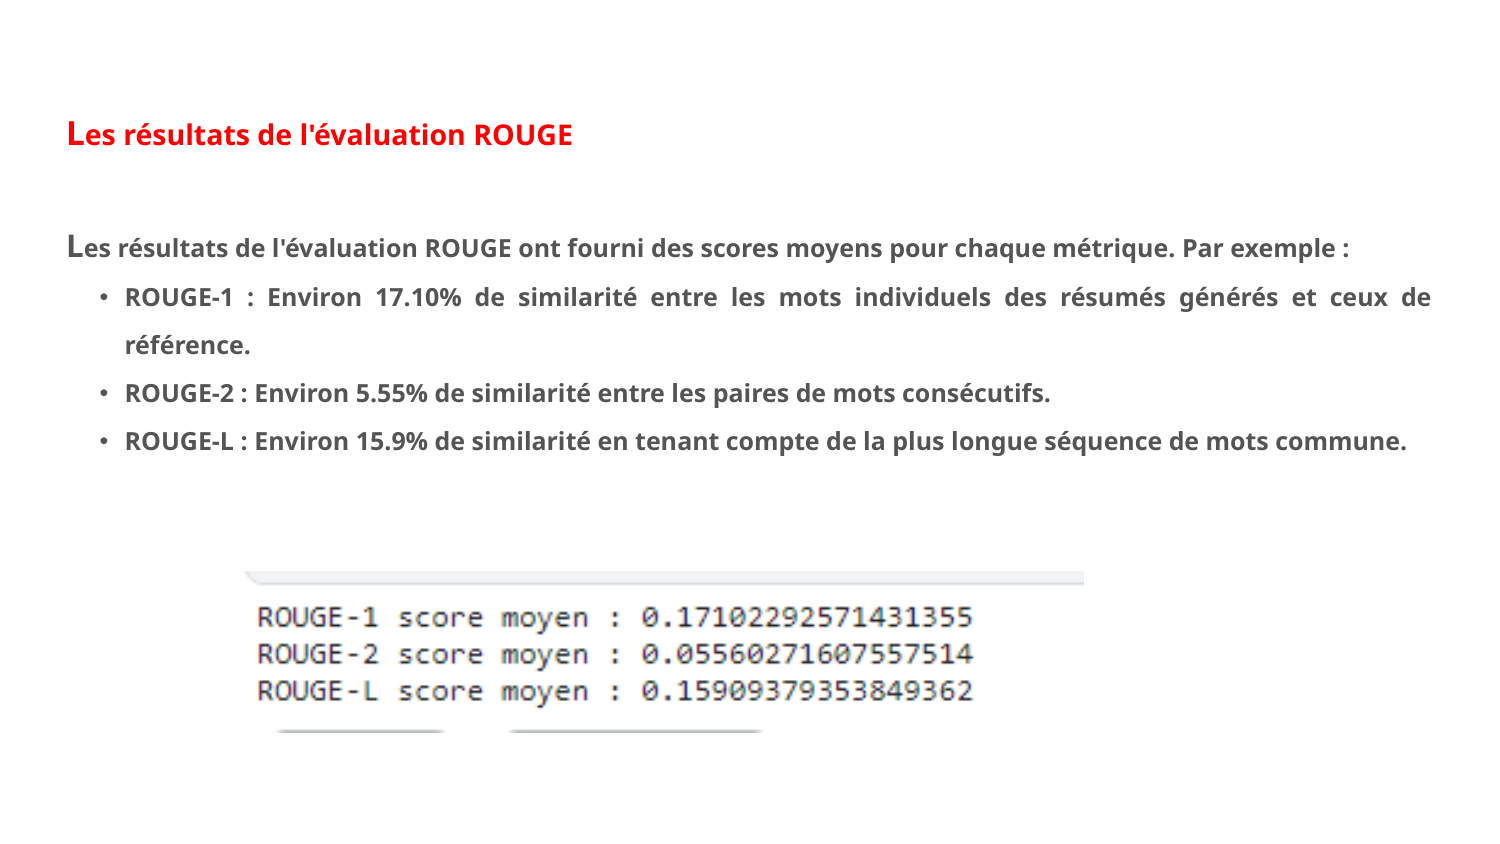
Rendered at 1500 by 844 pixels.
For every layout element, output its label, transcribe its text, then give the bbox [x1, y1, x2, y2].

title Les résultats de l'évaluation ROUGE [51, 72, 1449, 167]
list Les résultats de l'évaluation ROUGE ont fourni des scores moyens pour chaque métrique. Par exemple : ROUGE-1 : Environ 17.10% de similarité entre les mots individuels des résumés générés et ceux de référence. ROUGE-2 : Environ 5.55% de similarité entre les paires de mots consécutifs. ROUGE-L : Environ 15.9% de similarité en tenant compte de la plus longue séquence de mots commune. [51, 189, 1449, 750]
picture [211, 571, 1085, 734]
